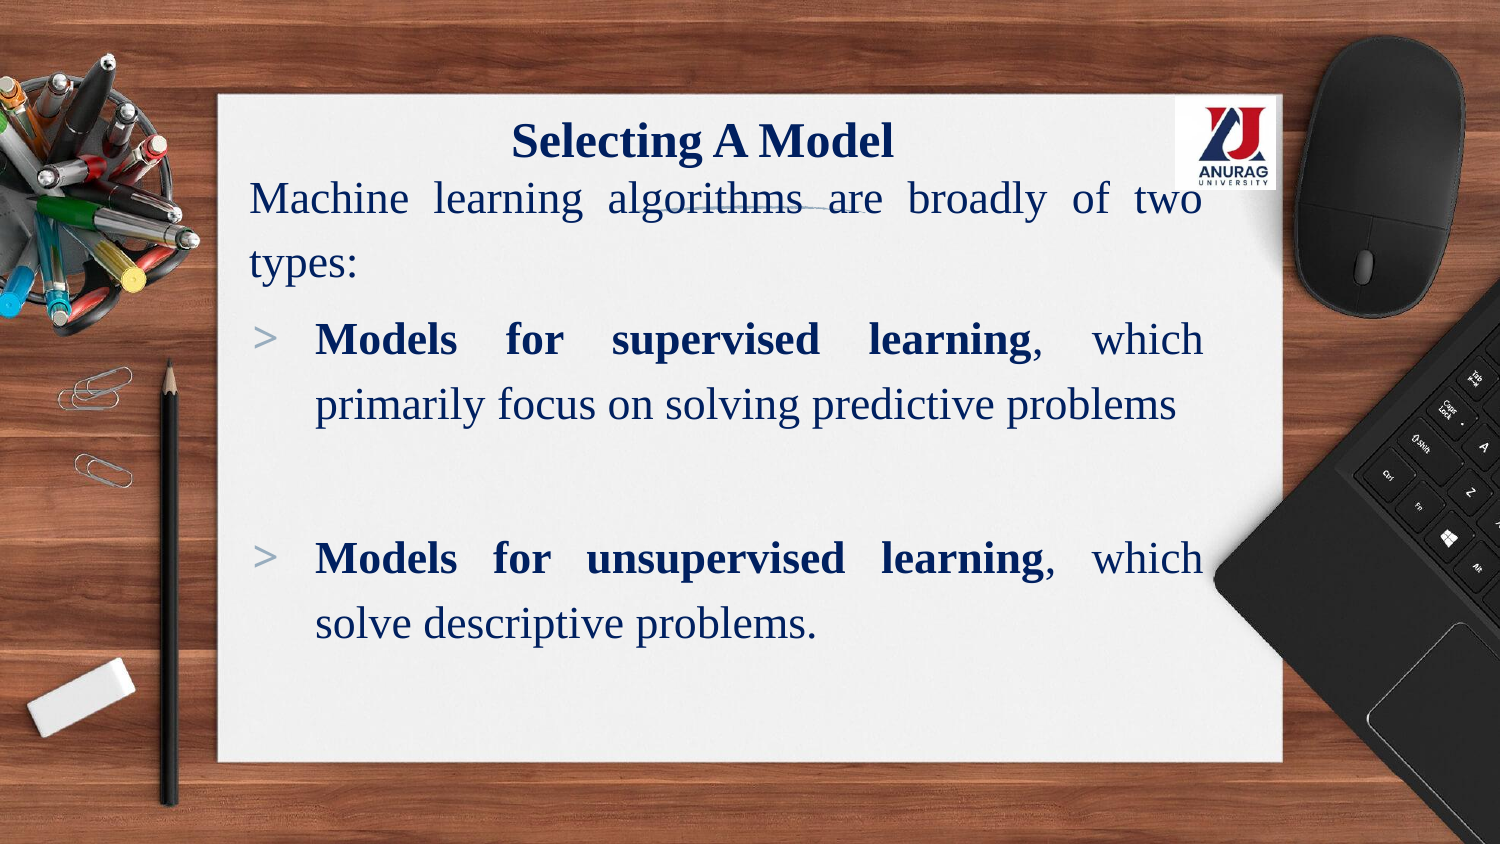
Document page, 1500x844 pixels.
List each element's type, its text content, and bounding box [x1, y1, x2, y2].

picture [0, 0, 1500, 844]
list Machine learning algorithms are broadly of two types: Models for supervised learning, which primarily focus on solving predictive problems Models for unsupervised learning, which solve descriptive problems. [240, 157, 1204, 722]
title Selecting A Model [220, 94, 1176, 168]
